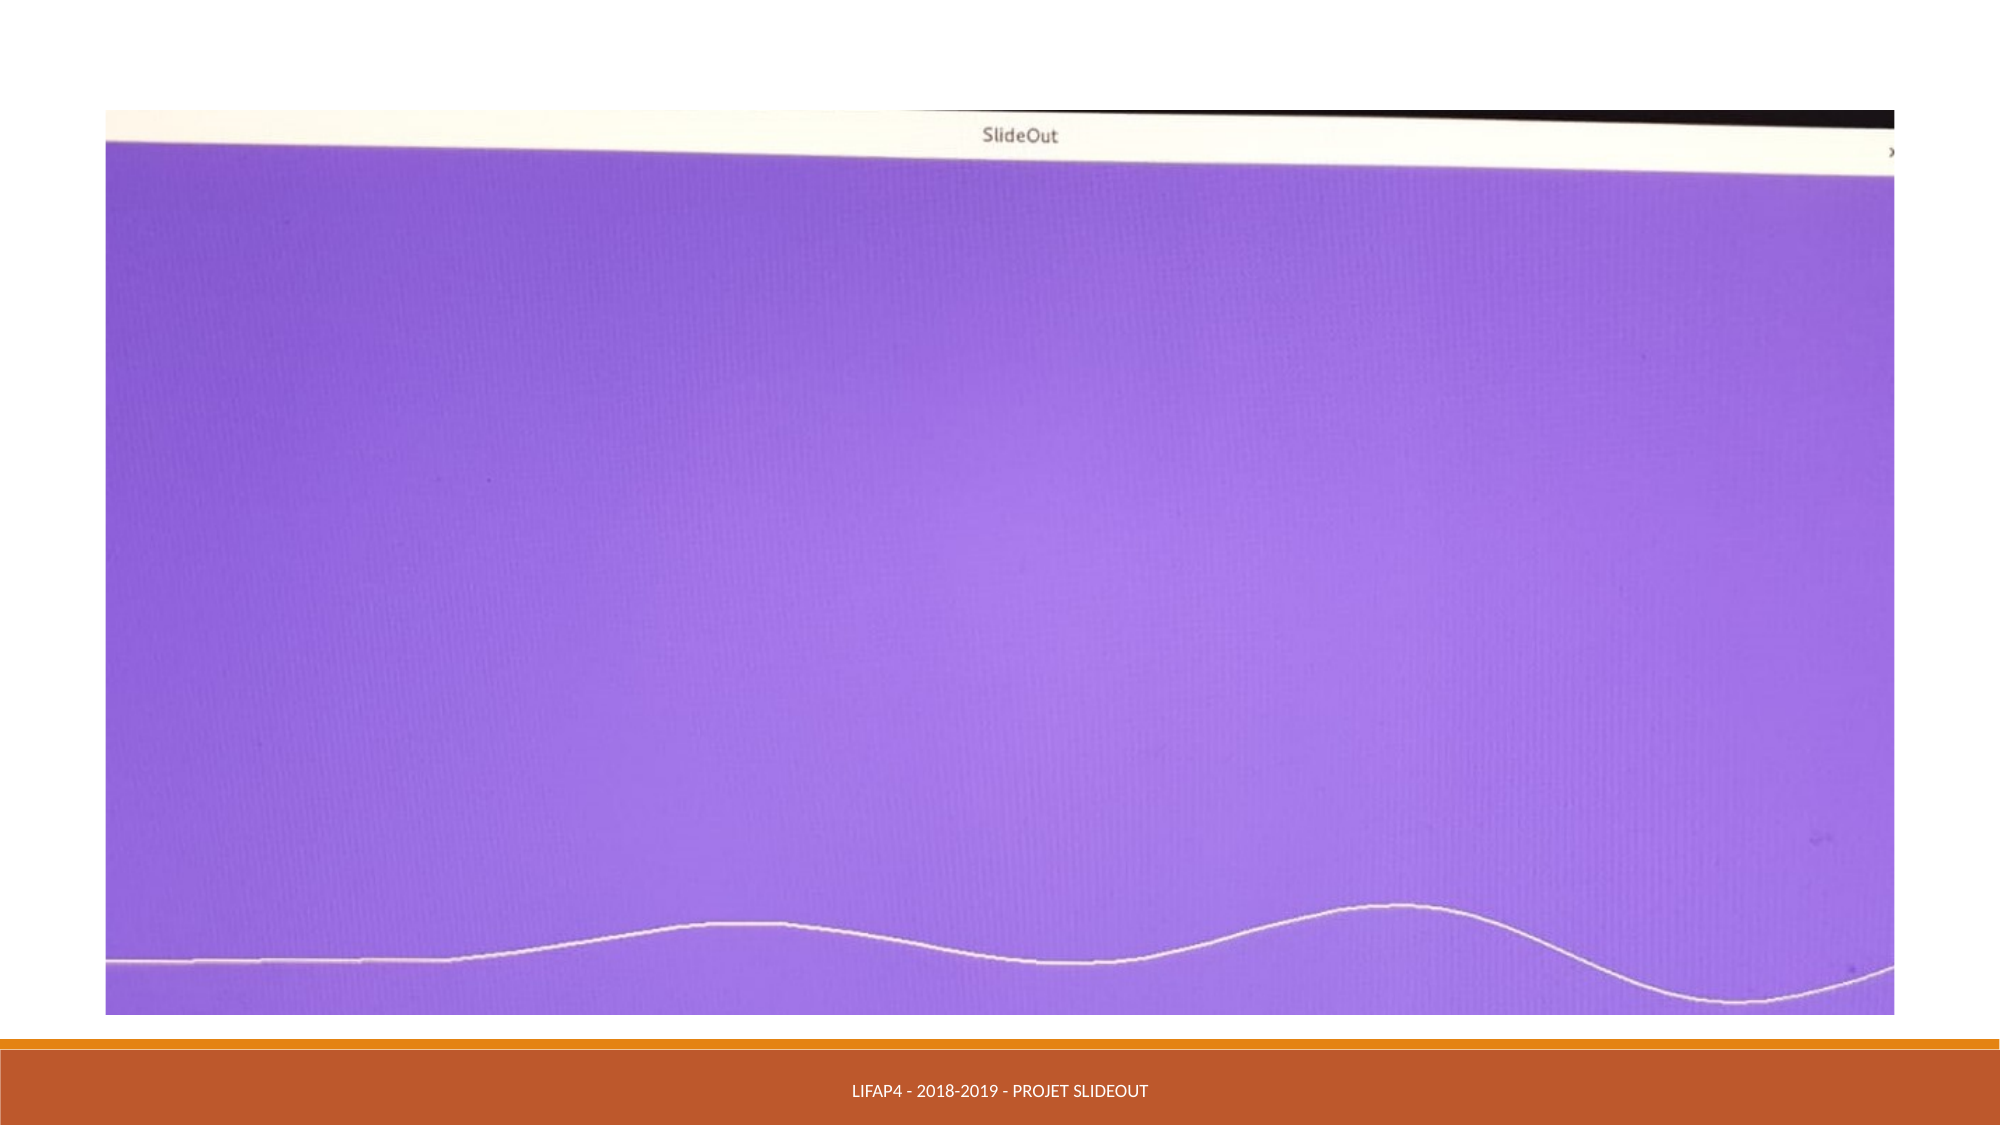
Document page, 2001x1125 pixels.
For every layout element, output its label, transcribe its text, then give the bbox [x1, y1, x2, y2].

picture [104, 110, 1895, 1015]
footer LIFAP4 - 2018-2019 - Projet Slideout [604, 1059, 1396, 1120]
